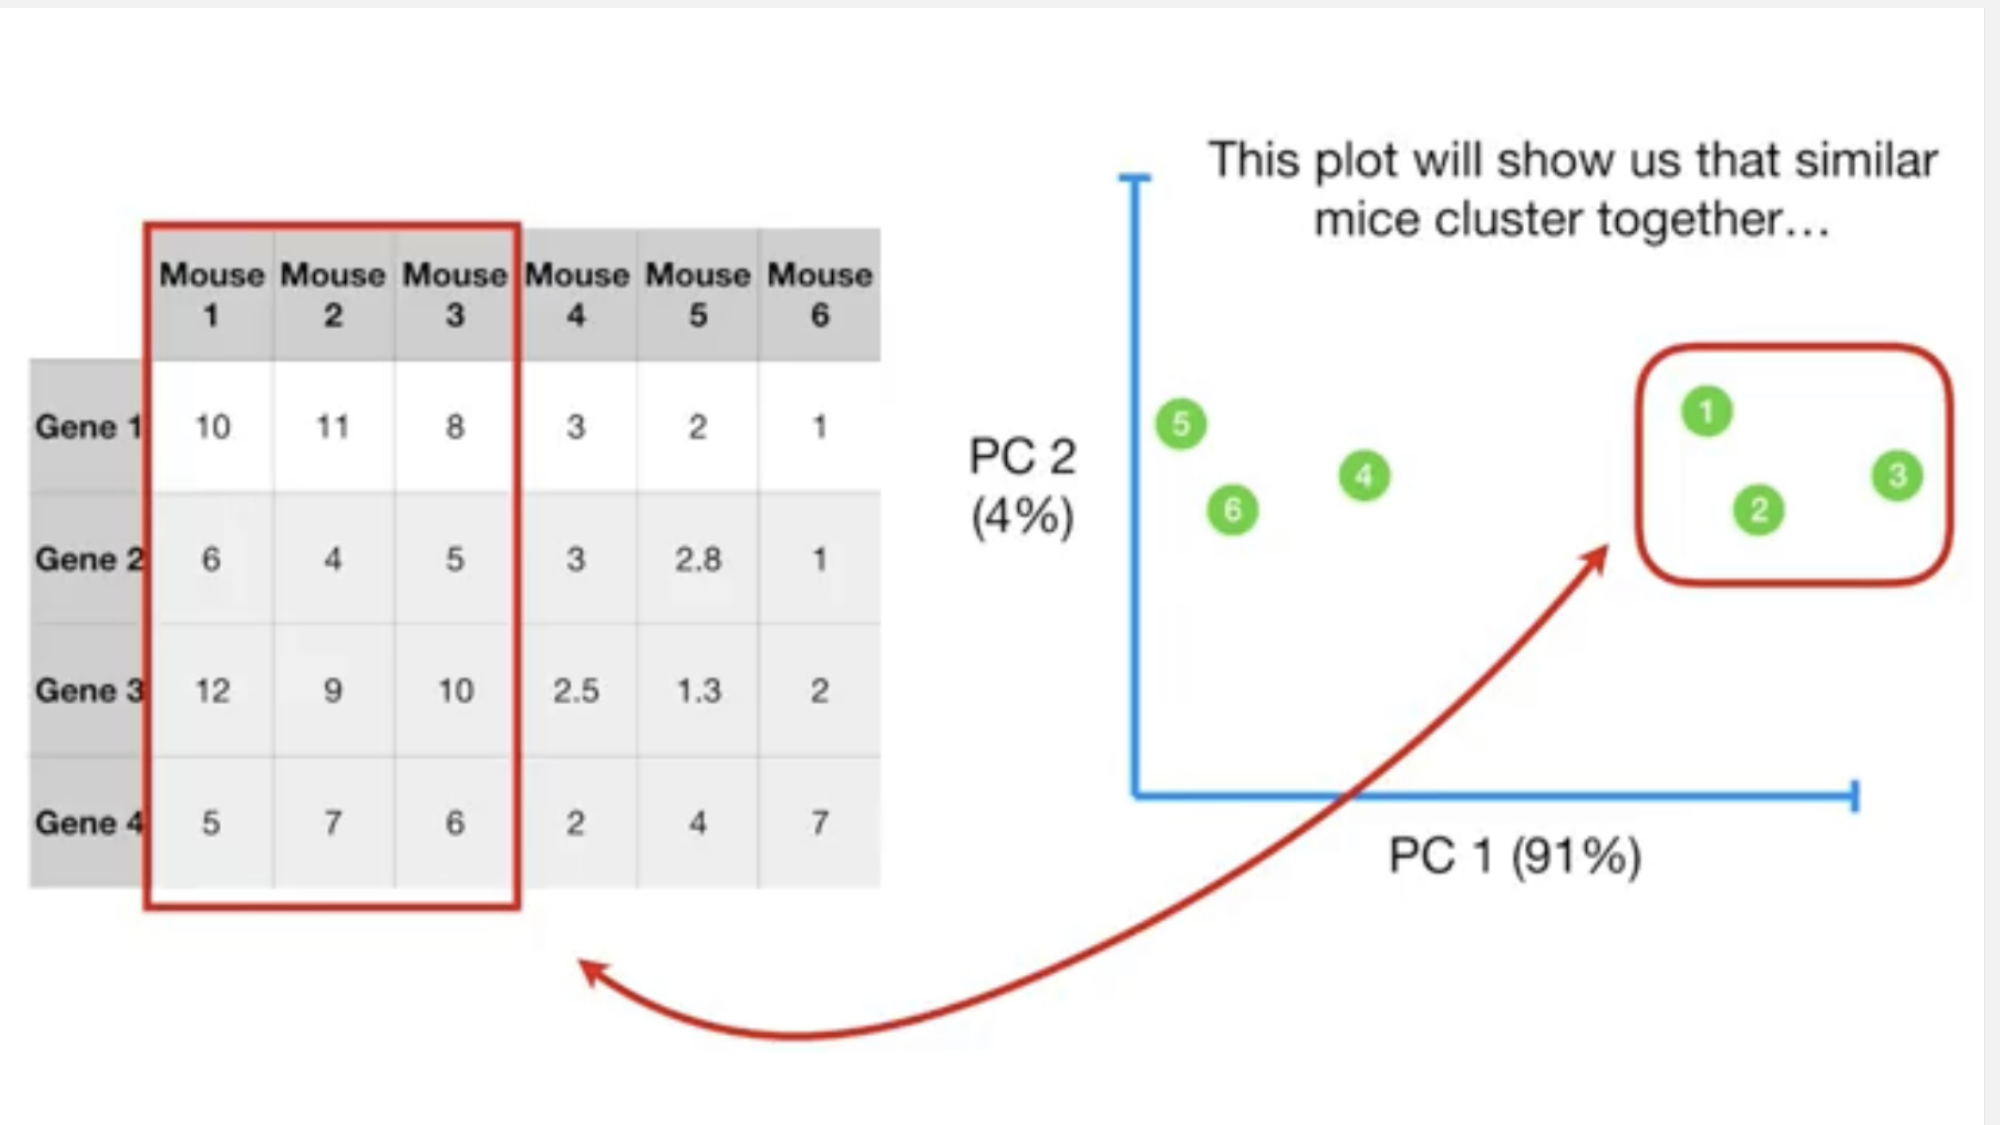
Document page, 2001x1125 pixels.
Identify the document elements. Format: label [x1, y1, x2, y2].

list [0, 8, 1985, 1125]
